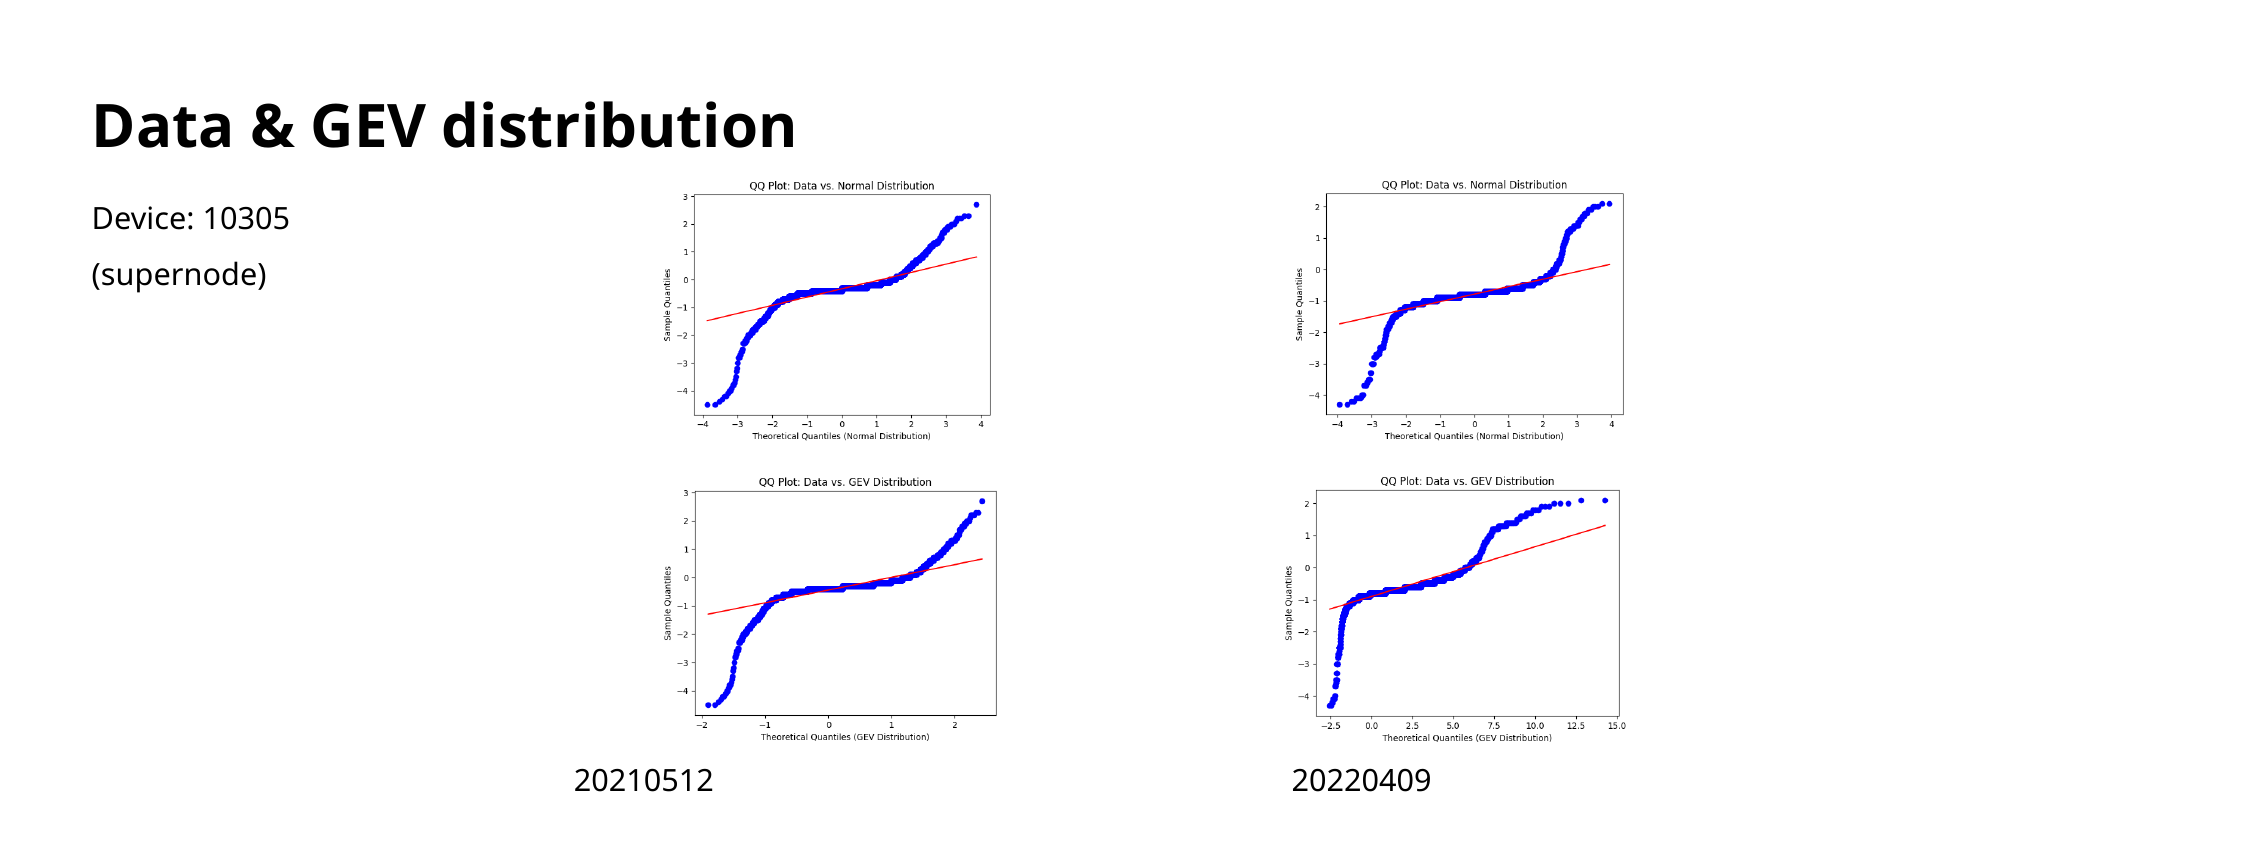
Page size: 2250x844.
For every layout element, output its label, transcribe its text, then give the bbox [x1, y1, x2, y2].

picture [1290, 174, 1628, 446]
picture [1278, 470, 1632, 748]
picture [658, 470, 1002, 747]
list Device: 10305 (supernode) 20210512 20220409 [76, 189, 2174, 750]
picture [658, 174, 996, 447]
title Data & GEV distribution [76, 72, 2174, 176]
